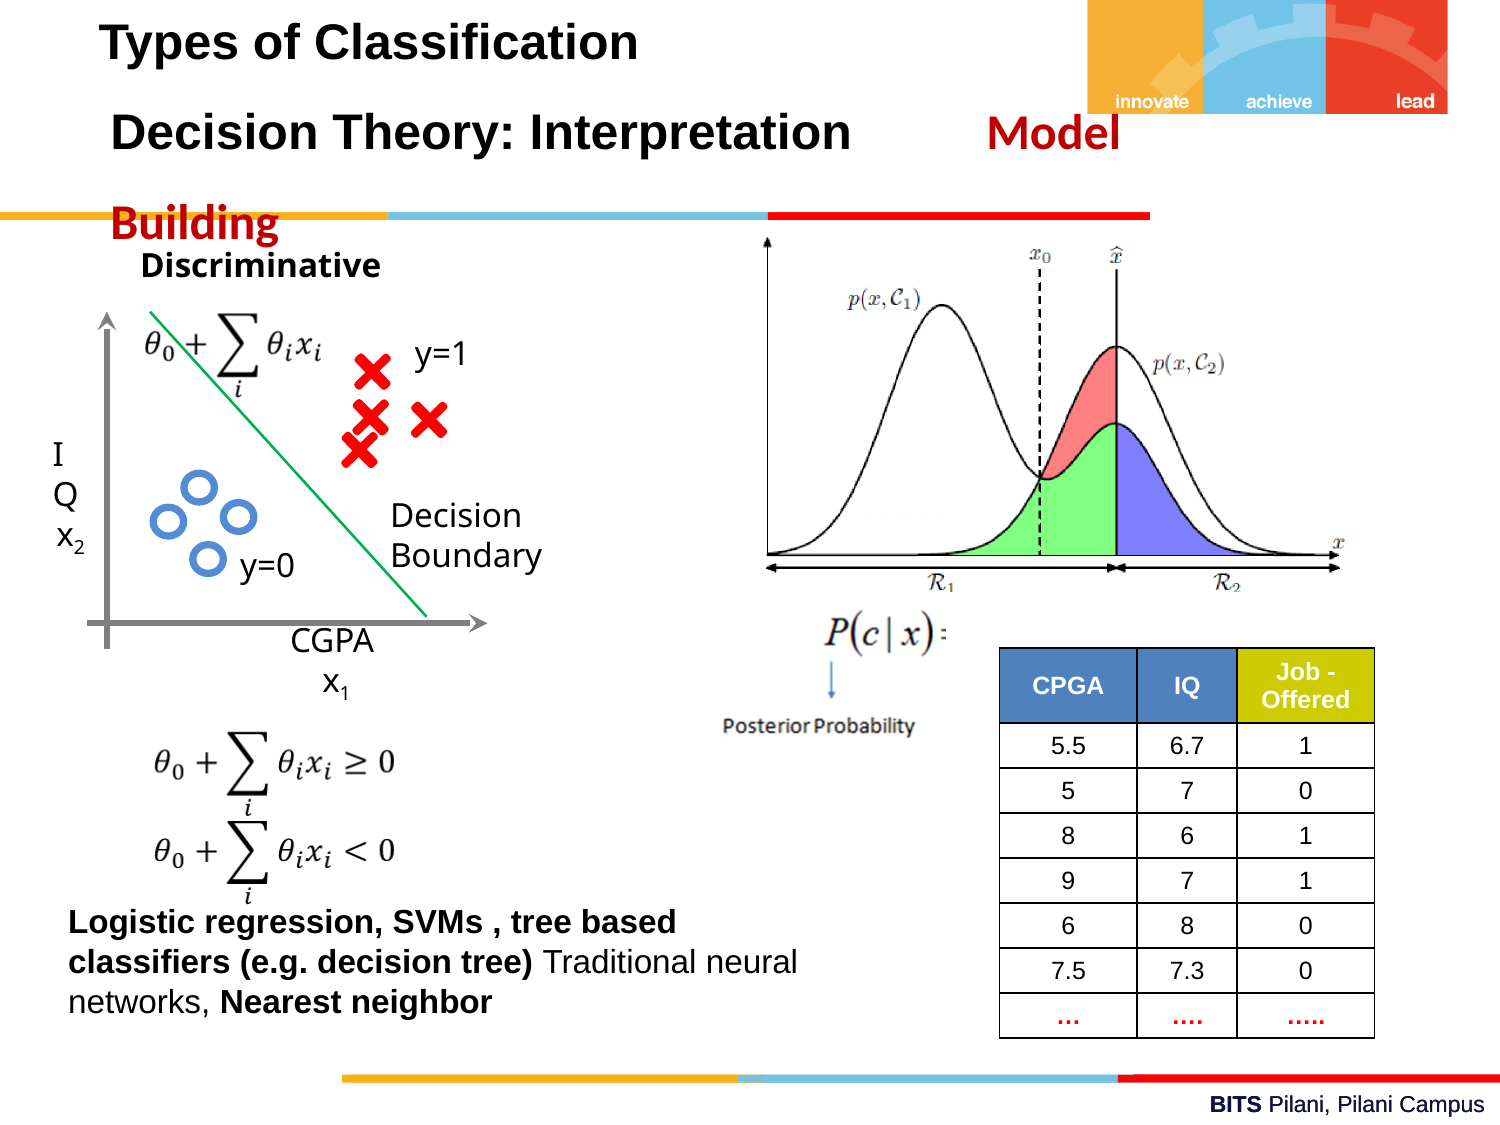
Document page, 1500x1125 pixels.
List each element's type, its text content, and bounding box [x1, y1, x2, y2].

table_header CPGA [1000, 649, 1136, 722]
text_box Logistic regression, SVMs , tree based classifiers (e.g. decision tree) Traditional neural networks, Nearest neighbor [53, 892, 861, 1068]
table_cell 7 [1138, 859, 1236, 902]
table_cell … [1000, 994, 1136, 1037]
picture [1263, 0, 1448, 114]
text_box Types of Classification Decision Theory: Interpretation Model Building [64, 0, 1263, 258]
table_cell 1 [1238, 859, 1374, 902]
text_box [132, 716, 418, 799]
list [741, 223, 1376, 592]
table_cell 8 [1138, 904, 1236, 947]
table_cell 6 [1000, 904, 1136, 947]
text_box [132, 799, 418, 913]
table_cell 9 [1000, 859, 1136, 902]
table_cell 5 [1000, 769, 1136, 812]
table_cell 5.5 [1000, 724, 1136, 767]
table_cell ….. [1238, 994, 1374, 1037]
picture [666, 452, 946, 756]
table_cell 6 [1138, 814, 1236, 857]
table_cell 8 [1000, 814, 1136, 857]
table_cell 7 [1138, 769, 1236, 812]
table_cell …. [1138, 994, 1236, 1037]
table_cell 0 [1238, 904, 1374, 947]
table_cell 0 [1238, 769, 1374, 812]
table_cell 1 [1238, 814, 1374, 857]
table_header IQ [1138, 649, 1236, 722]
table_cell 1 [1238, 724, 1374, 767]
table_cell 7.3 [1138, 949, 1236, 992]
table_header Job - Offered [1238, 649, 1374, 722]
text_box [37, 236, 613, 708]
table_cell 6.7 [1138, 724, 1236, 767]
table_cell 0 [1238, 949, 1374, 992]
table_cell 7.5 [1000, 949, 1136, 992]
